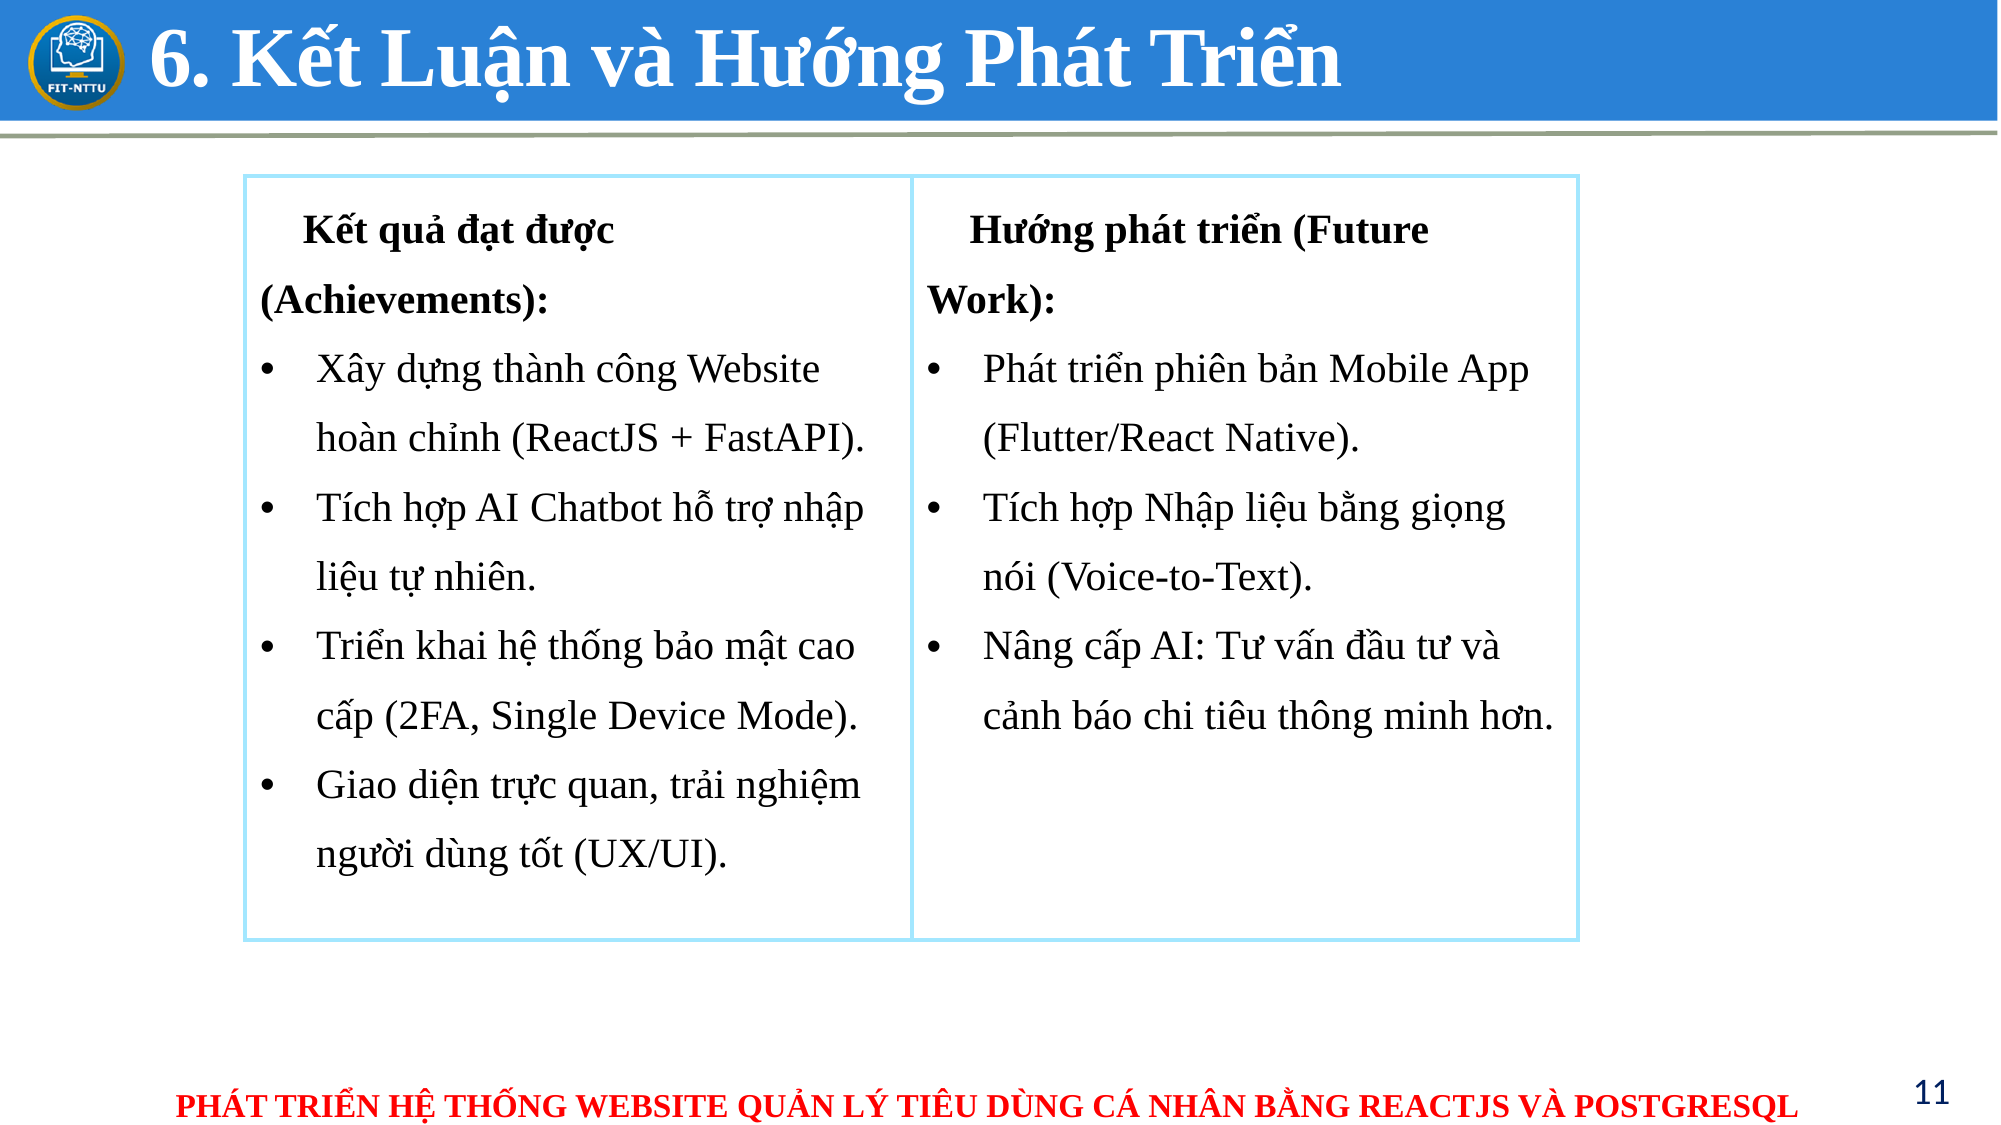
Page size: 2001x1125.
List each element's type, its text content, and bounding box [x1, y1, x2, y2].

table_header 🚀 Hướng phát triển (Future Work): Phát triển phiên bản Mobile App (Flutter/React Native). Tích hợp Nhập liệu bằng giọng nói (Voice-to-Text). Nâng cấp AI: Tư vấn đầu tư và cảnh báo chi tiêu thông minh hơn. [914, 178, 1576, 938]
picture [17, 9, 135, 116]
slide_number 11 [1750, 1065, 1966, 1114]
title 6. Kết Luận và Hướng Phát Triển [134, 9, 1966, 112]
footer PHÁT TRIỂN HỆ THỐNG WEBSITE QUẢN LÝ TIÊU DÙNG CÁ NHÂN BẰNG REACTJS VÀ POSTGRESQL [134, 1076, 1843, 1125]
table_header ✅ Kết quả đạt được (Achievements): Xây dựng thành công Website hoàn chỉnh (ReactJS + FastAPI). Tích hợp AI Chatbot hỗ trợ nhập liệu tự nhiên. Triển khai hệ thống bảo mật cao cấp (2FA, Single Device Mode). Giao diện trực quan, trải nghiệm người dùng tốt (UX/UI). [247, 178, 910, 938]
